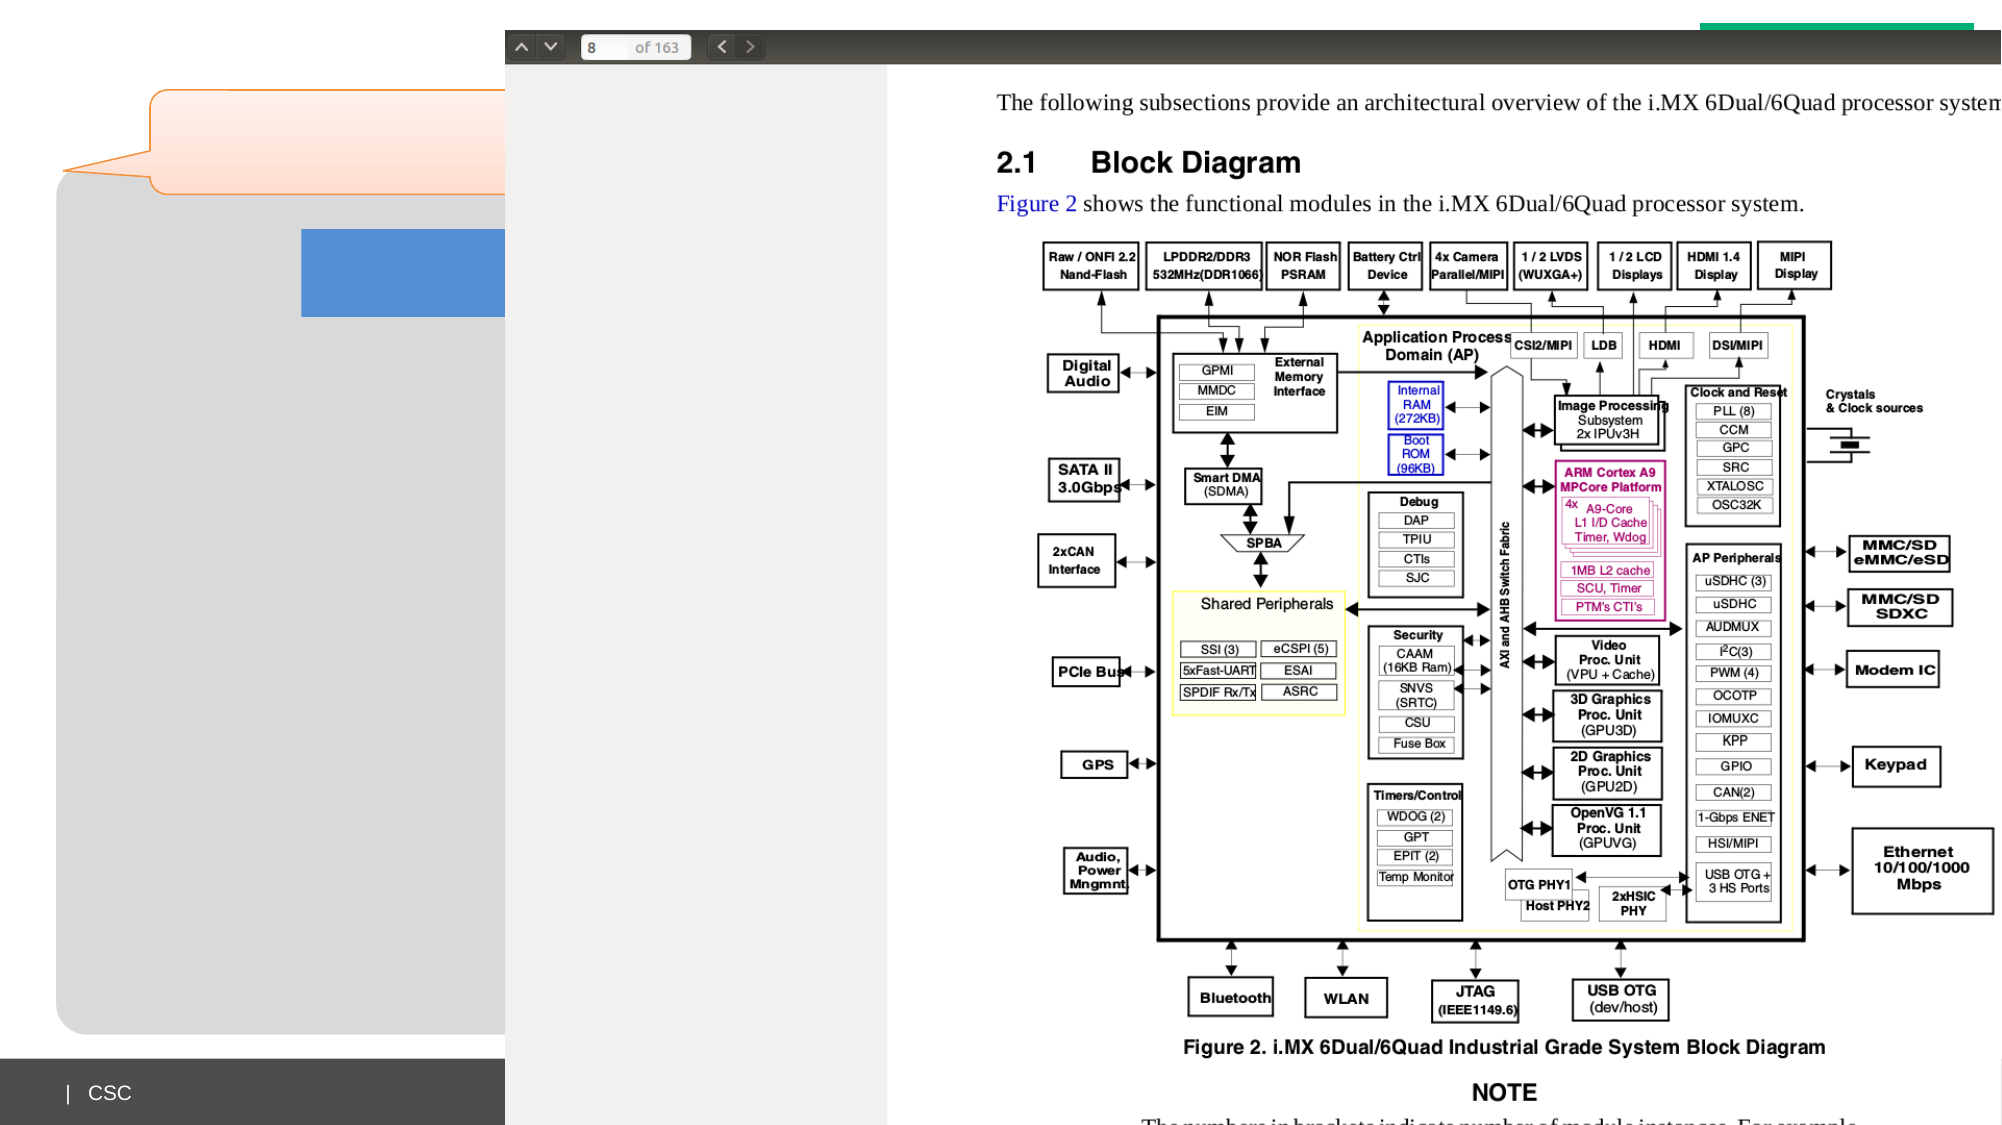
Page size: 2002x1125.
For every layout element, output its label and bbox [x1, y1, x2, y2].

text_box [63, 89, 498, 195]
text_box [301, 229, 498, 317]
picture [504, 23, 2001, 1125]
